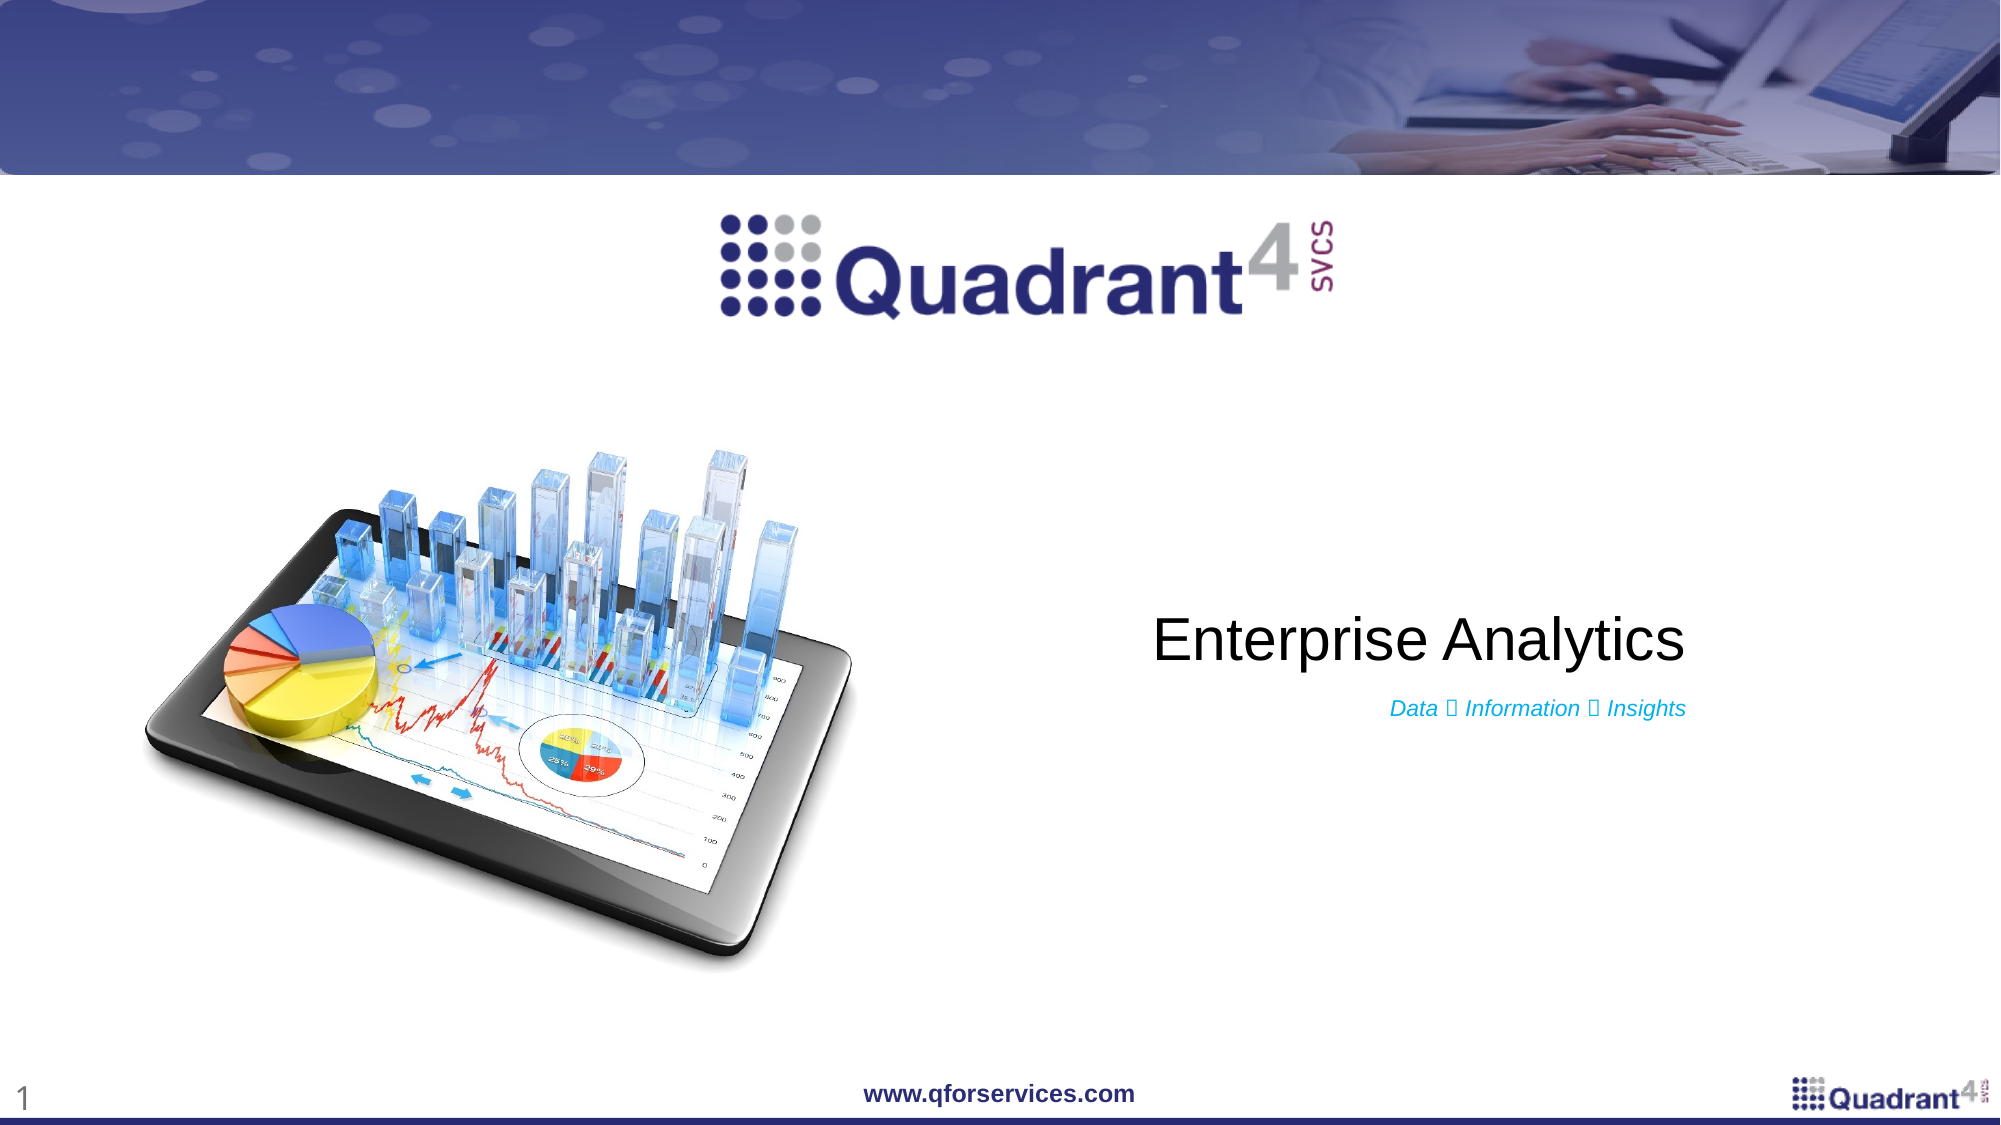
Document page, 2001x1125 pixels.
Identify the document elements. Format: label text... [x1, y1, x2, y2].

title Enterprise Analytics Data  Information  Insights [946, 600, 1702, 736]
picture [1790, 1076, 1990, 1112]
picture [91, 368, 946, 1009]
picture [712, 209, 1338, 323]
